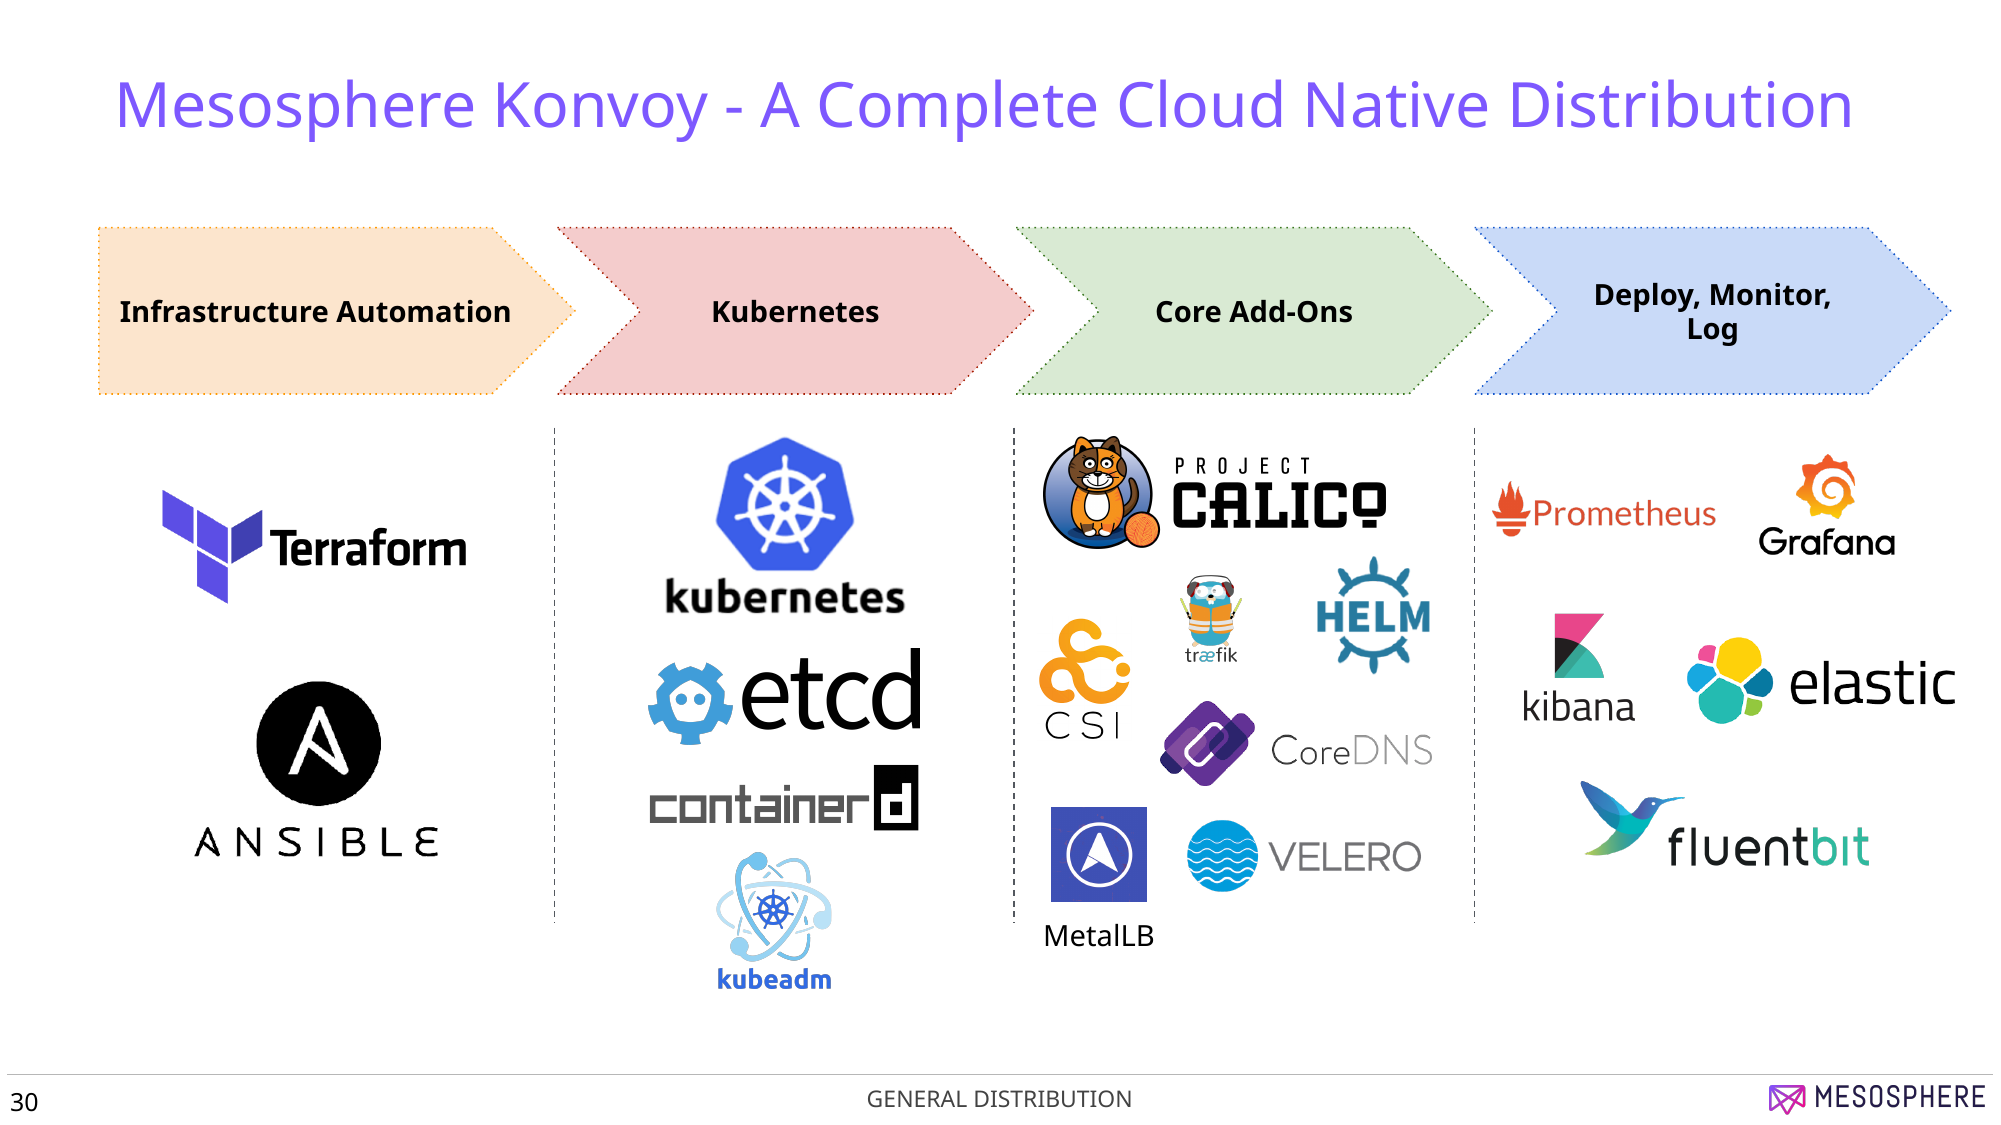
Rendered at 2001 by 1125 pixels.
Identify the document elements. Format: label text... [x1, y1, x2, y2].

picture [154, 466, 474, 627]
text_box Infrastructure Automation [98, 227, 576, 395]
picture [1183, 805, 1424, 907]
title Mesosphere Konvoy - A Complete Cloud Native Distribution [99, 50, 1952, 196]
text_box Deploy, Monitor, Log [1474, 227, 1951, 395]
picture [1037, 616, 1133, 741]
text_box Kubernetes [557, 227, 1034, 395]
text_box Core Add-Ons [1016, 227, 1493, 395]
picture [1042, 436, 1386, 550]
picture [178, 657, 450, 873]
picture [1516, 612, 1641, 726]
picture [1051, 807, 1147, 903]
picture [1578, 776, 1899, 870]
picture [1769, 1085, 1985, 1115]
picture [648, 648, 920, 745]
picture [648, 763, 920, 832]
picture [1744, 434, 1908, 585]
picture [1316, 556, 1433, 677]
text_box MetalLB [993, 901, 1205, 970]
picture [1682, 633, 1955, 727]
picture [1492, 449, 1722, 570]
picture [1160, 700, 1433, 786]
picture [1148, 556, 1273, 681]
picture [648, 407, 920, 635]
picture [711, 850, 836, 992]
